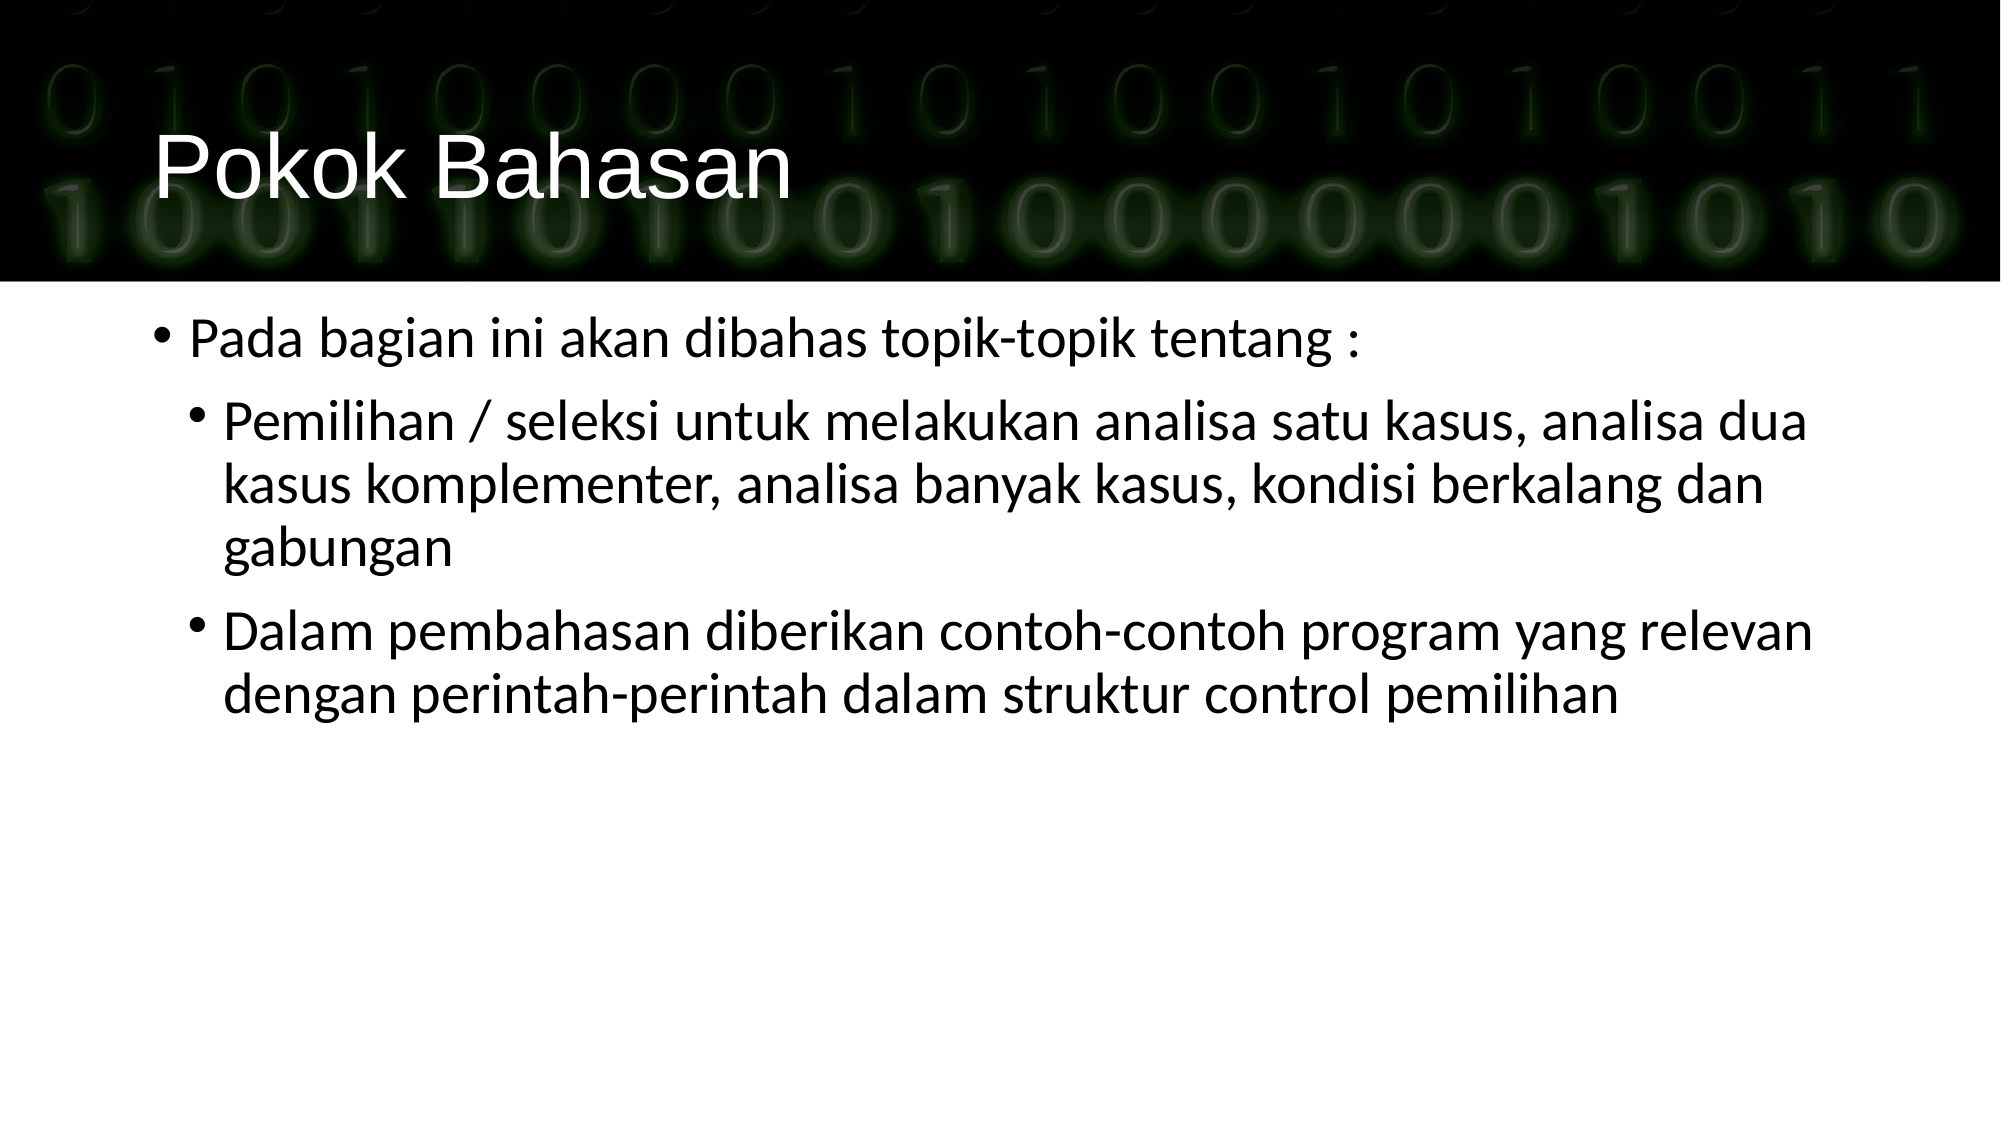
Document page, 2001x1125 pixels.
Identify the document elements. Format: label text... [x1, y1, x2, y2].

text_box Pokok Bahasan [137, 59, 1863, 278]
text_box Pada bagian ini akan dibahas topik-topik tentang : Pemilihan / seleksi untuk melakukan analisa satu kasus, analisa dua kasus komplementer, analisa banyak kasus, kondisi berkalang dan gabungan Dalam pembahasan diberikan contoh-contoh program yang relevan dengan perintah-perintah dalam struktur control pemilihan [137, 299, 1863, 1013]
picture [0, 0, 2001, 1125]
